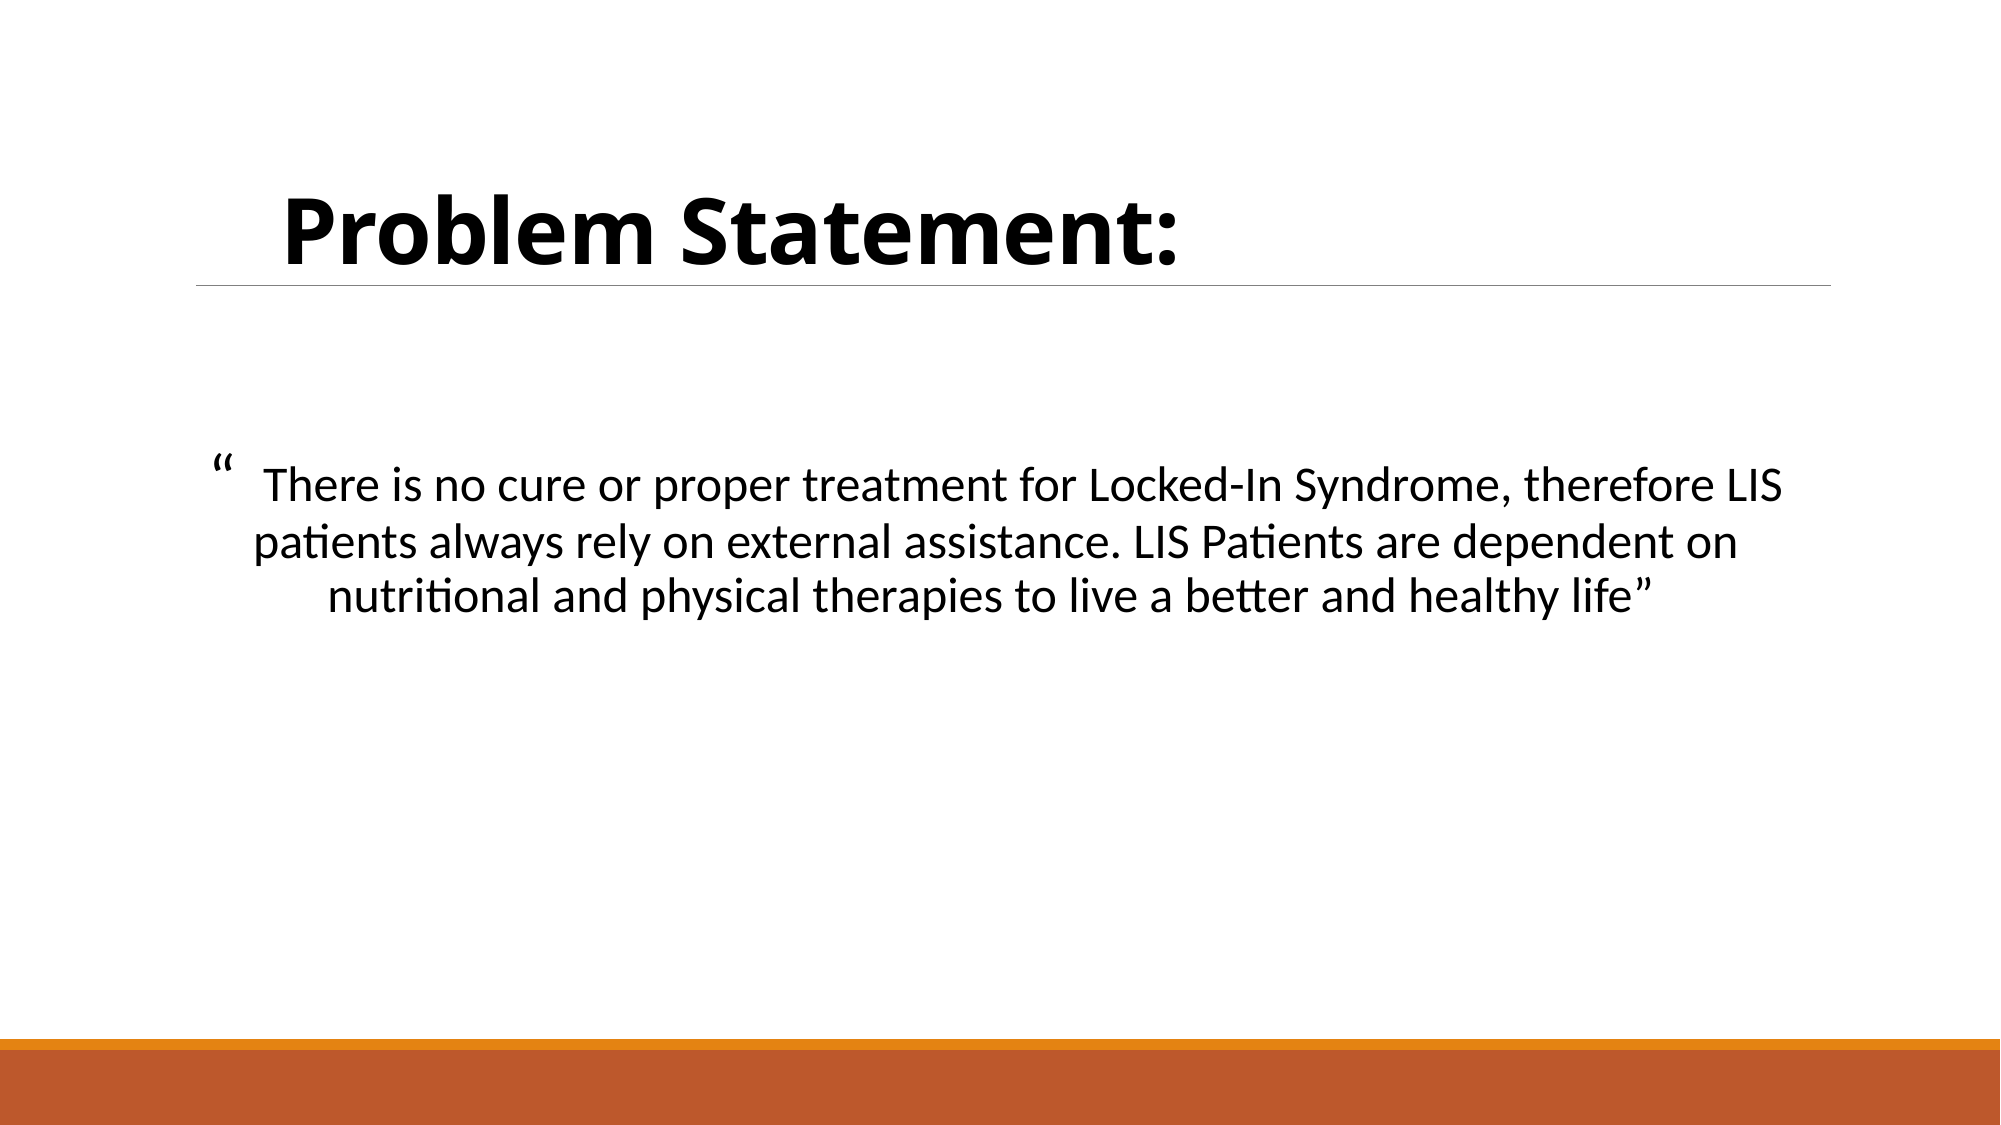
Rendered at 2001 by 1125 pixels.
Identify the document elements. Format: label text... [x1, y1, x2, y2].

title Problem Statement: [265, 81, 1728, 292]
list “ There is no cure or proper treatment for Locked-In Syndrome, therefore LIS patients always rely on external assistance. LIS Patients are dependent on nutritional and physical therapies to live a better and healthy life” [206, 326, 1786, 968]
